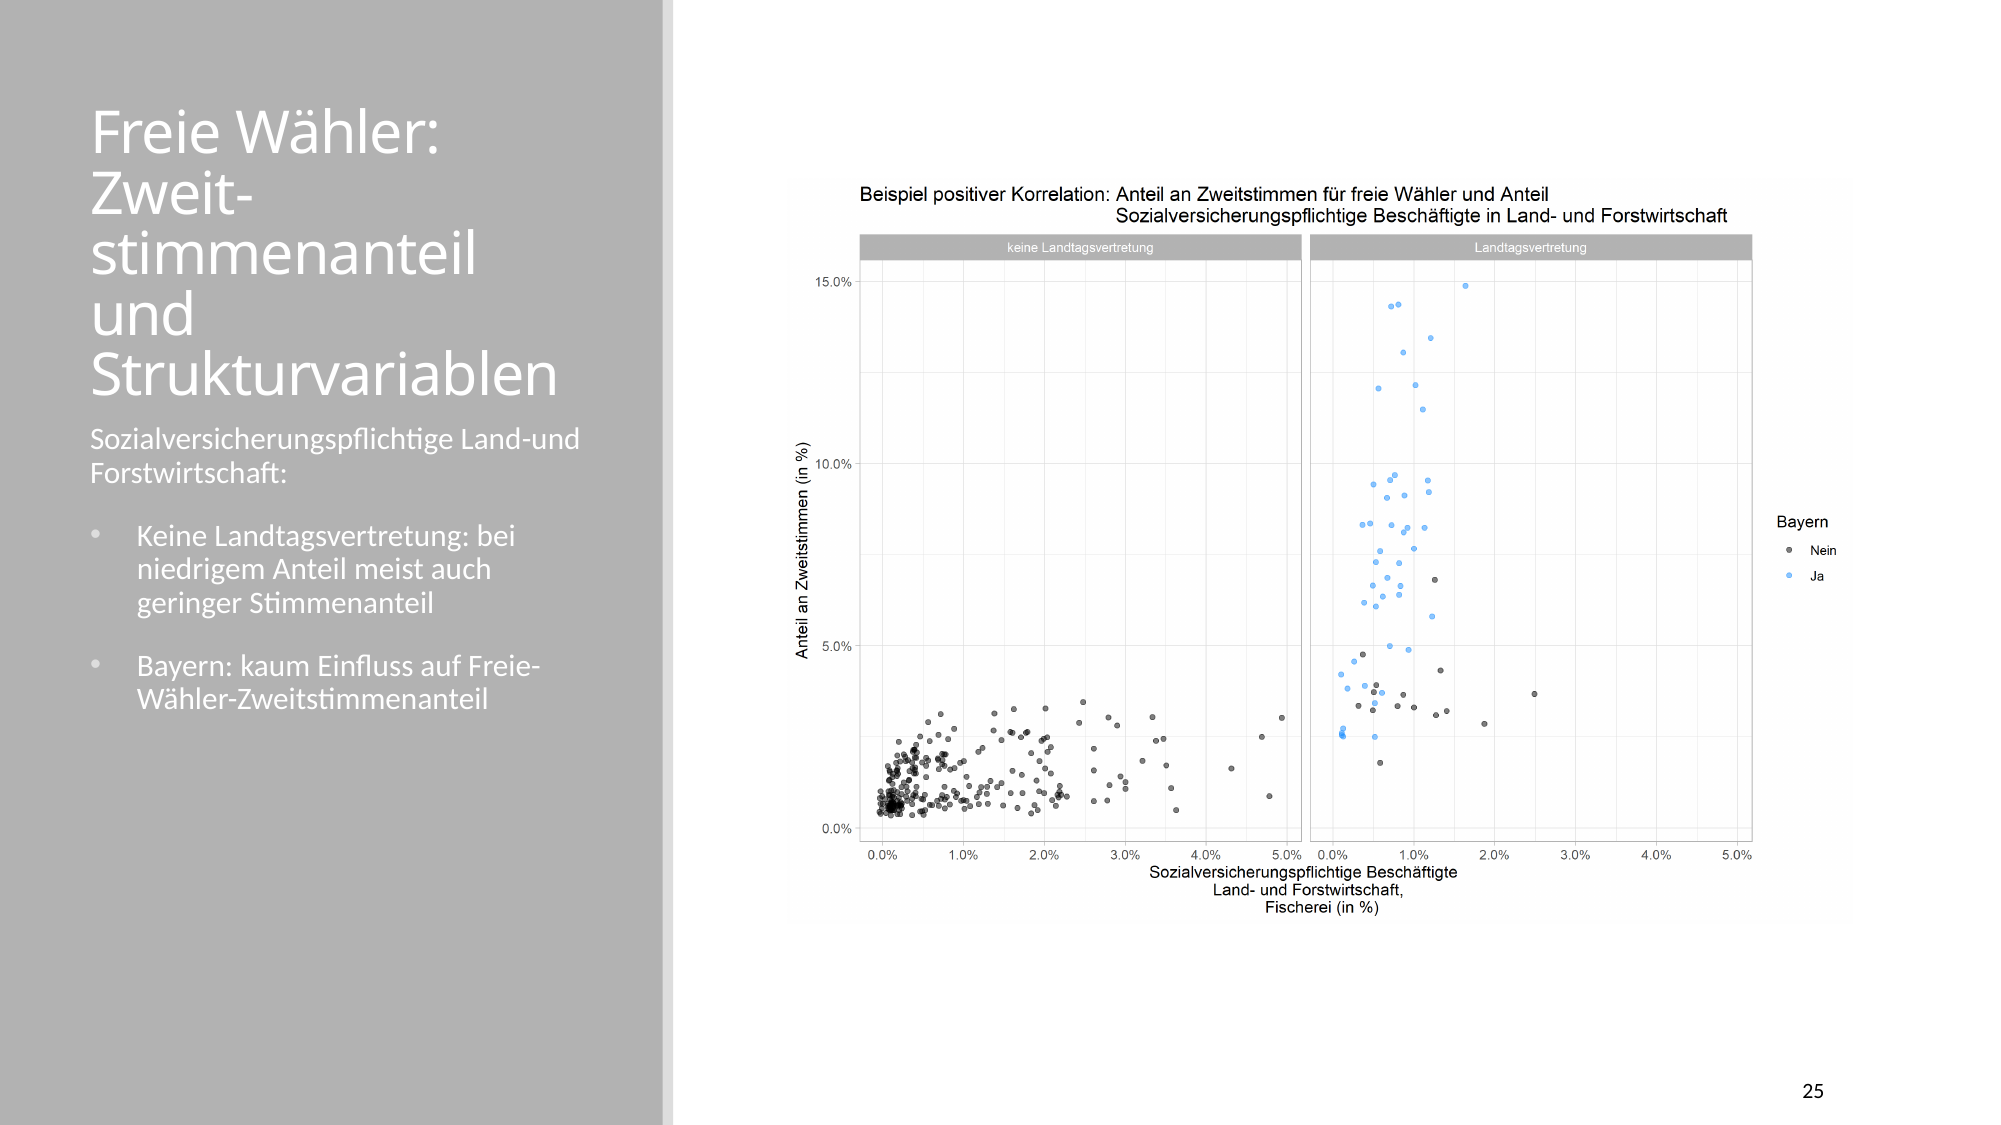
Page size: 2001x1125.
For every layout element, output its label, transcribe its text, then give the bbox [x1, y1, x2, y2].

title Freie Wähler: Zweit-stimmenanteil und Strukturvariablen [75, 97, 600, 415]
slide_number 25 [1624, 1059, 1840, 1120]
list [786, 177, 1854, 925]
list Sozialversicherungspflichtige Land-und Forstwirtschaft: Keine Landtagsvertretung: bei niedrigem Anteil meist auch geringer Stimmenanteil Bayern: kaum Einfluss auf Freie-Wähler-Zweitstimmenanteil [75, 415, 600, 1035]
